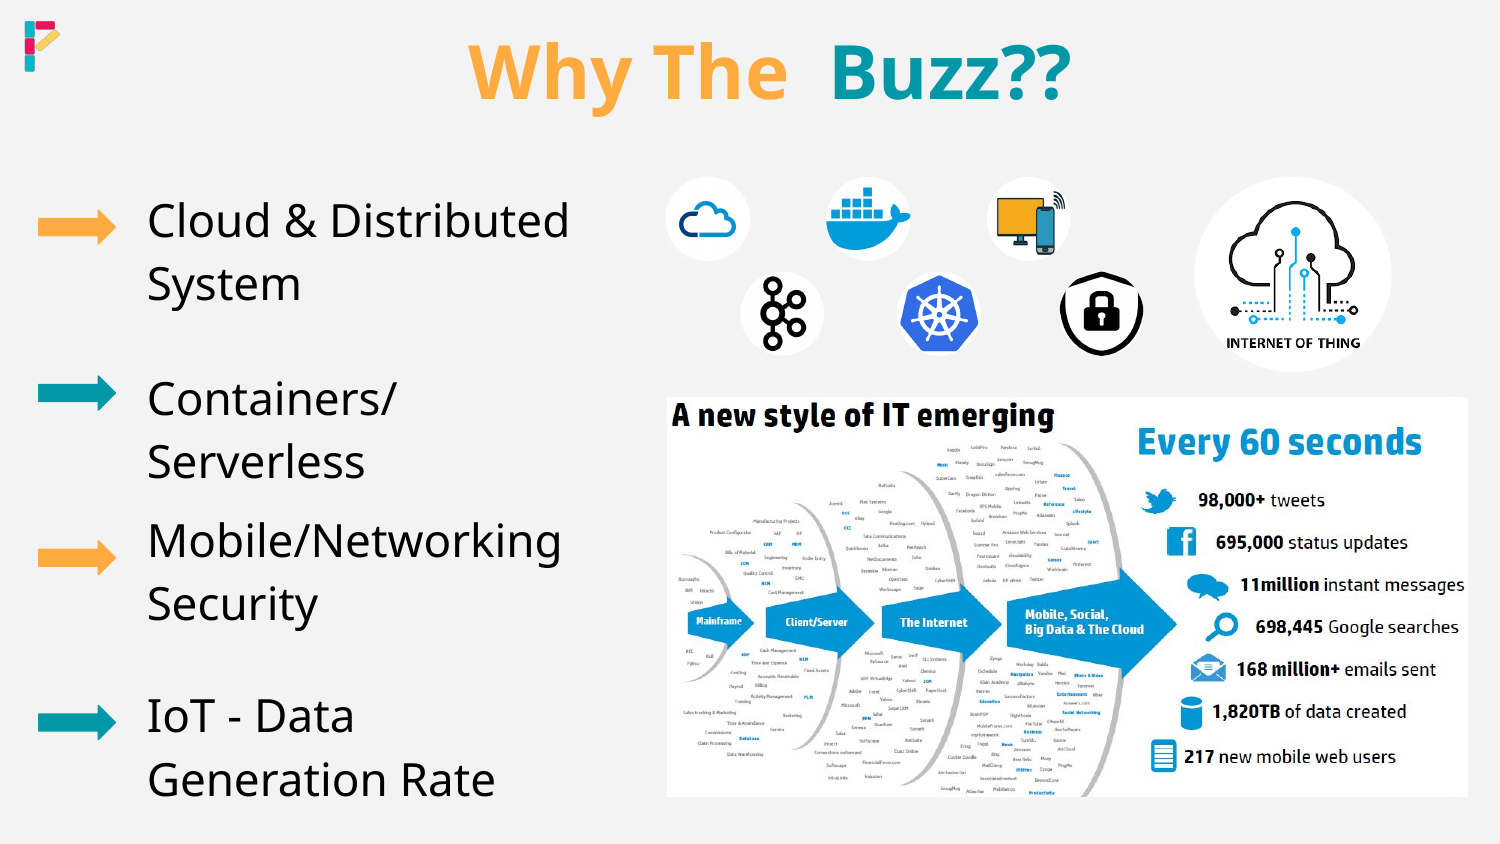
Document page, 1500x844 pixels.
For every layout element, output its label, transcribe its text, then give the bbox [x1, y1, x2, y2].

text_box Containers/Serverless [131, 346, 617, 464]
picture [986, 176, 1071, 262]
picture [825, 176, 911, 262]
text_box [38, 376, 116, 410]
picture [1194, 176, 1392, 373]
text_box Cloud & Distributed System [131, 168, 617, 286]
text_box [38, 705, 116, 740]
picture [667, 397, 1468, 797]
picture [665, 176, 751, 262]
picture [896, 271, 982, 357]
text_box [38, 540, 116, 575]
picture [739, 271, 825, 356]
title Why The Buzz?? [0, 0, 1500, 132]
text_box Mobile/Networking Security [131, 487, 617, 606]
picture [1059, 271, 1144, 357]
picture [12, 16, 74, 78]
text_box [38, 210, 116, 244]
text_box IoT - Data Generation Rate [131, 663, 617, 782]
